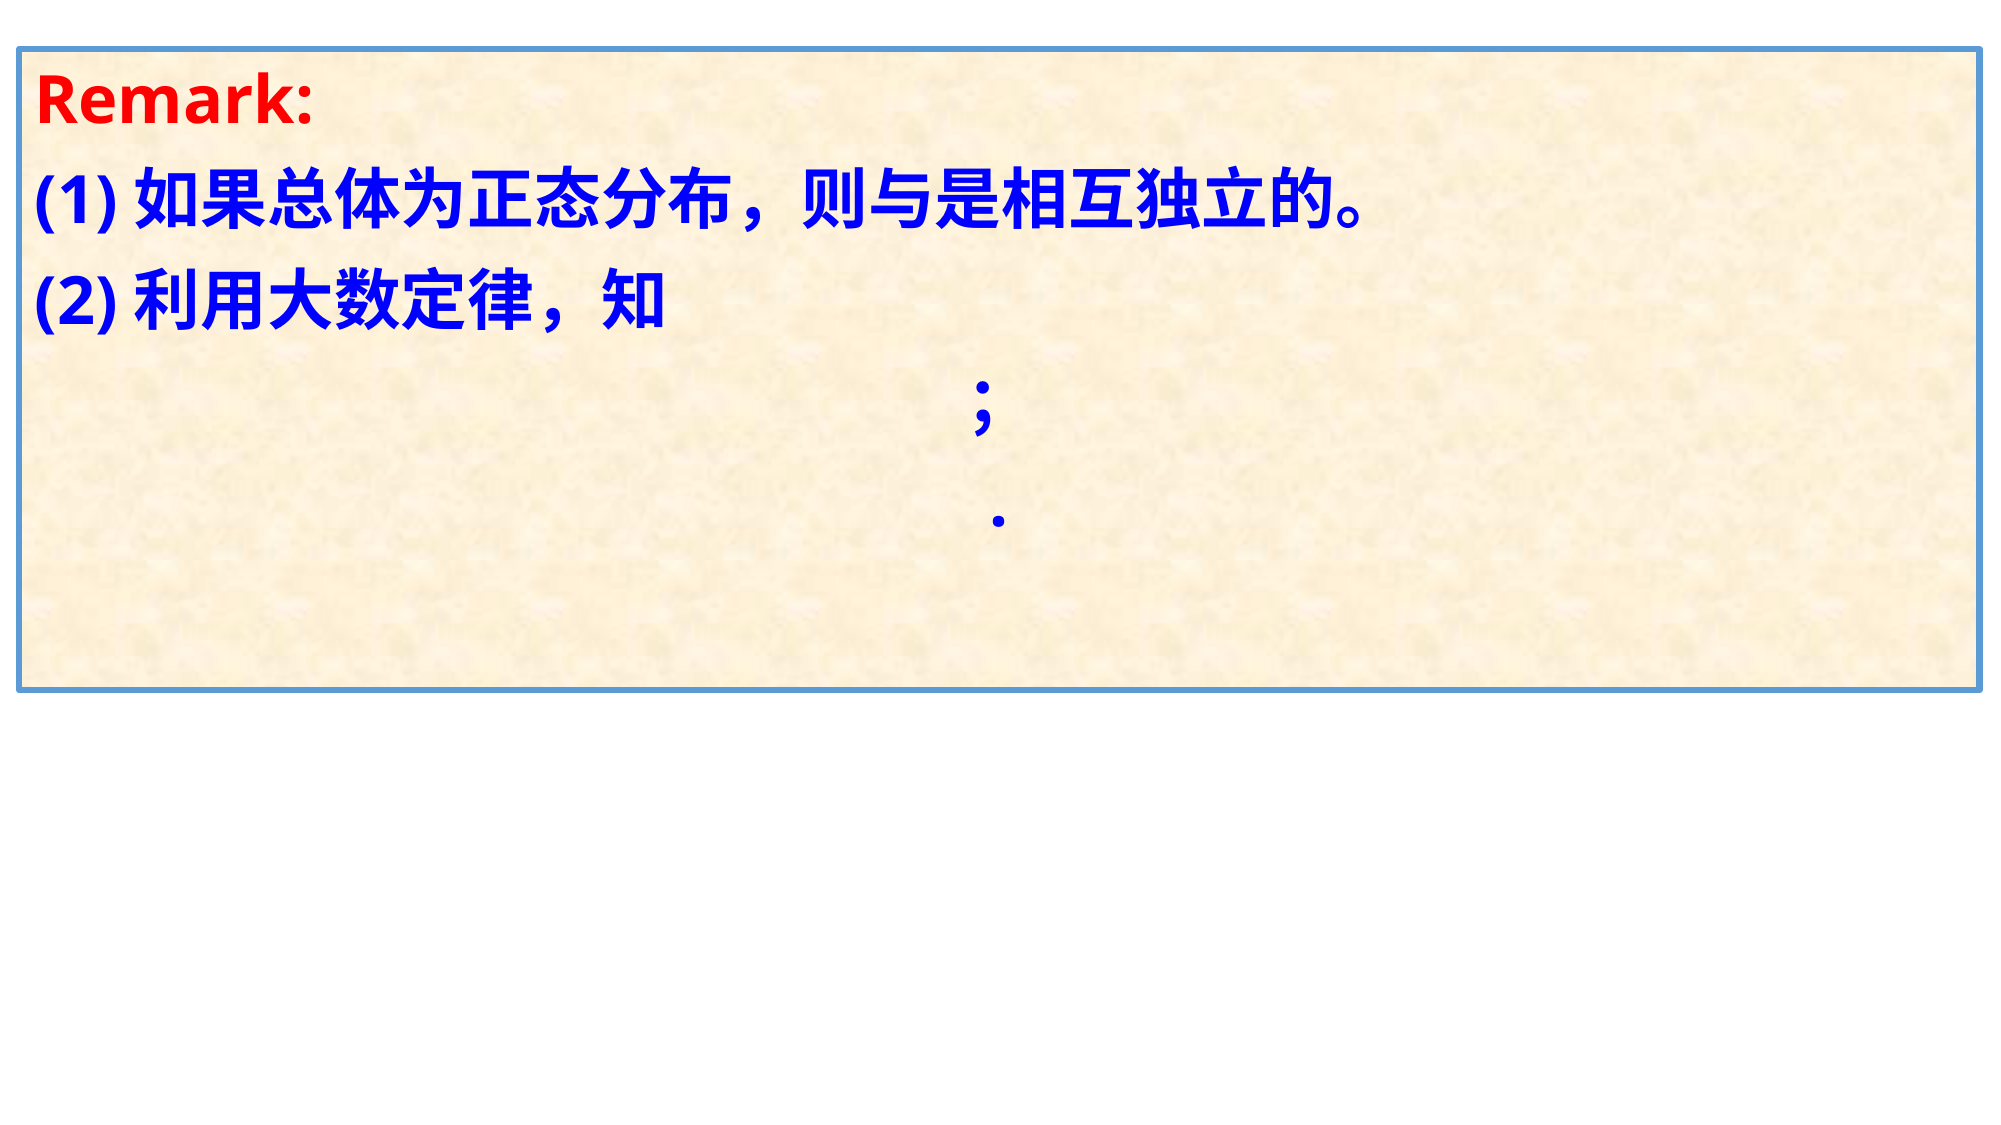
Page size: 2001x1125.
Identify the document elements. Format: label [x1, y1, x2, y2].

picture [22, 52, 1976, 687]
